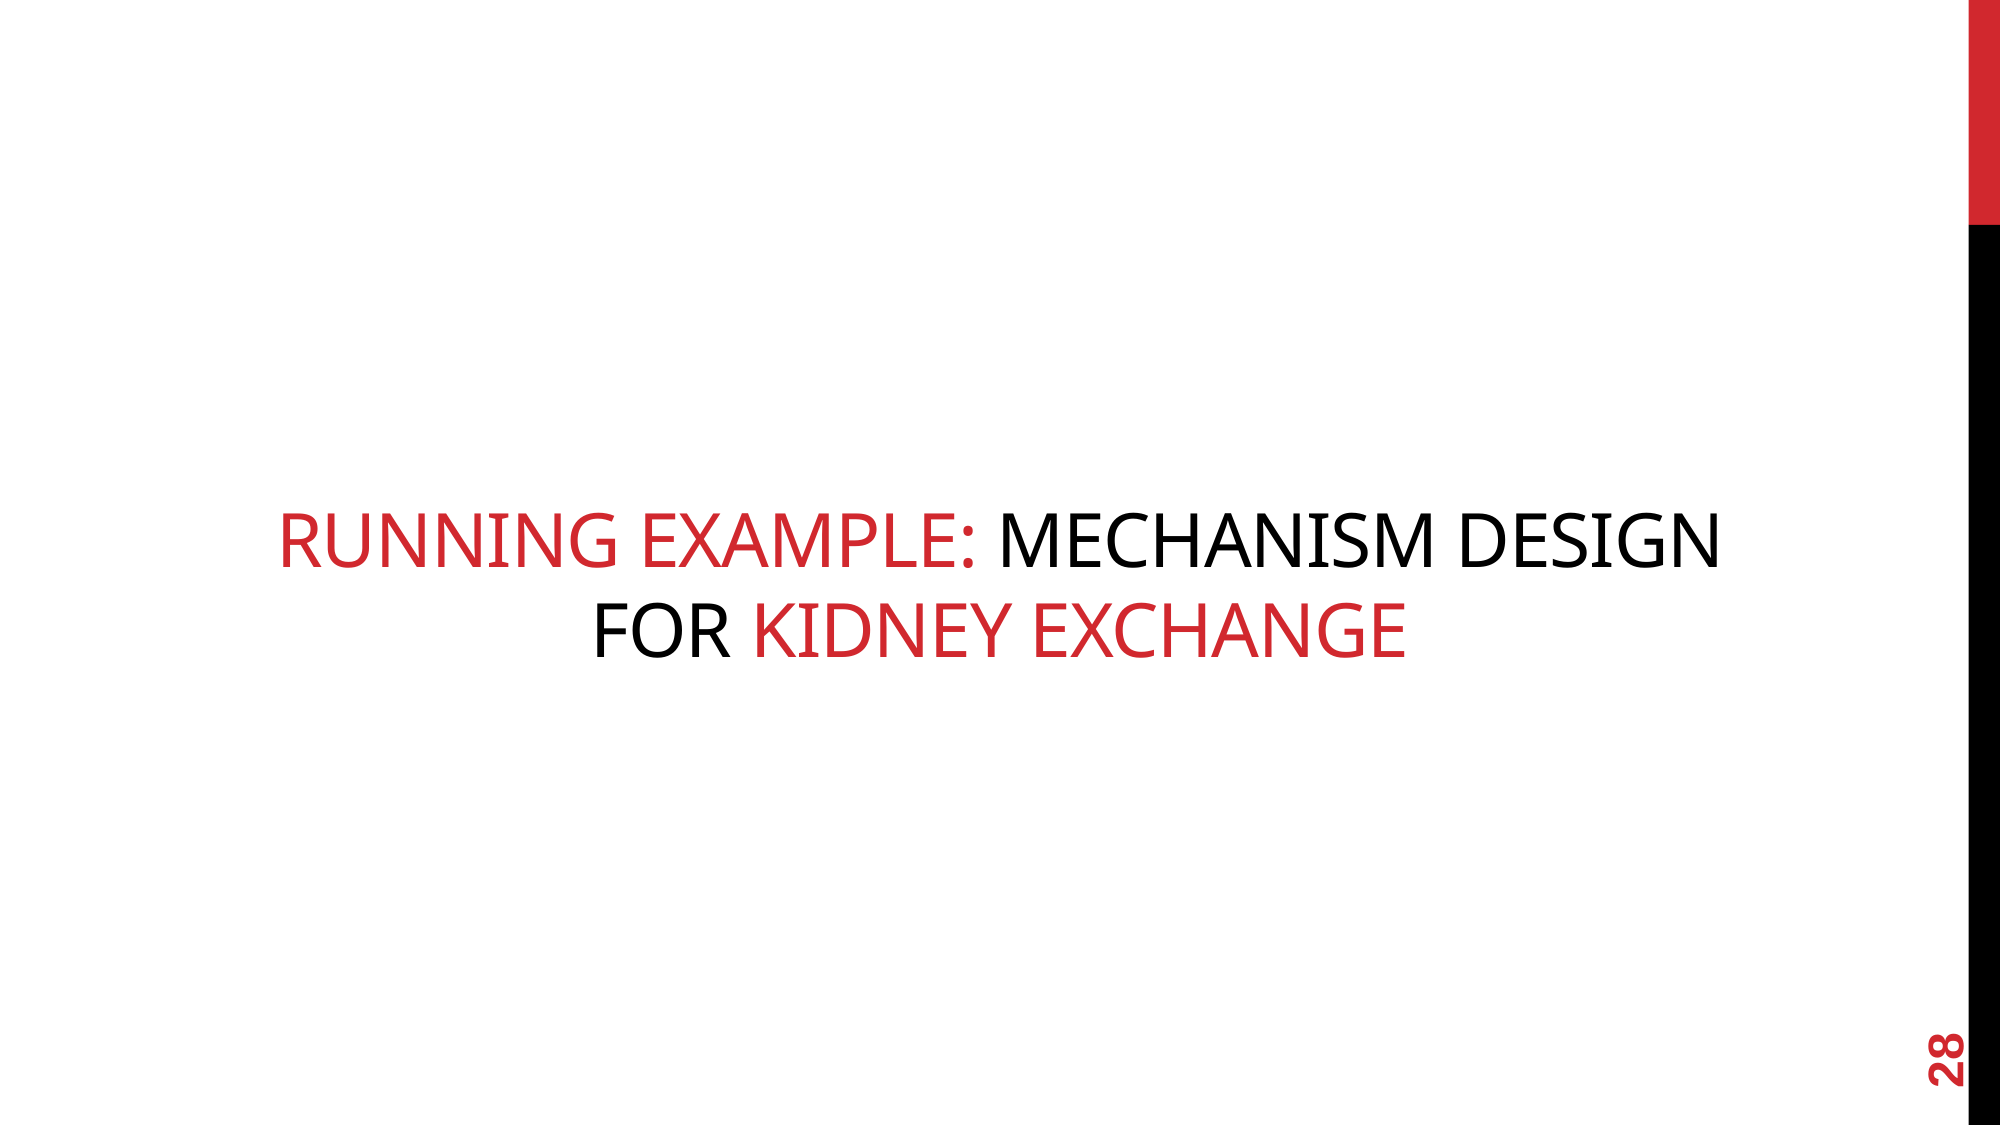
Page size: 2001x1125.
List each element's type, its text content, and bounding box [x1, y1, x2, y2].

slide_number 28 [1903, 887, 1984, 1104]
title Running Example: Mechanism Design for Kidney Exchange [249, 462, 1750, 680]
